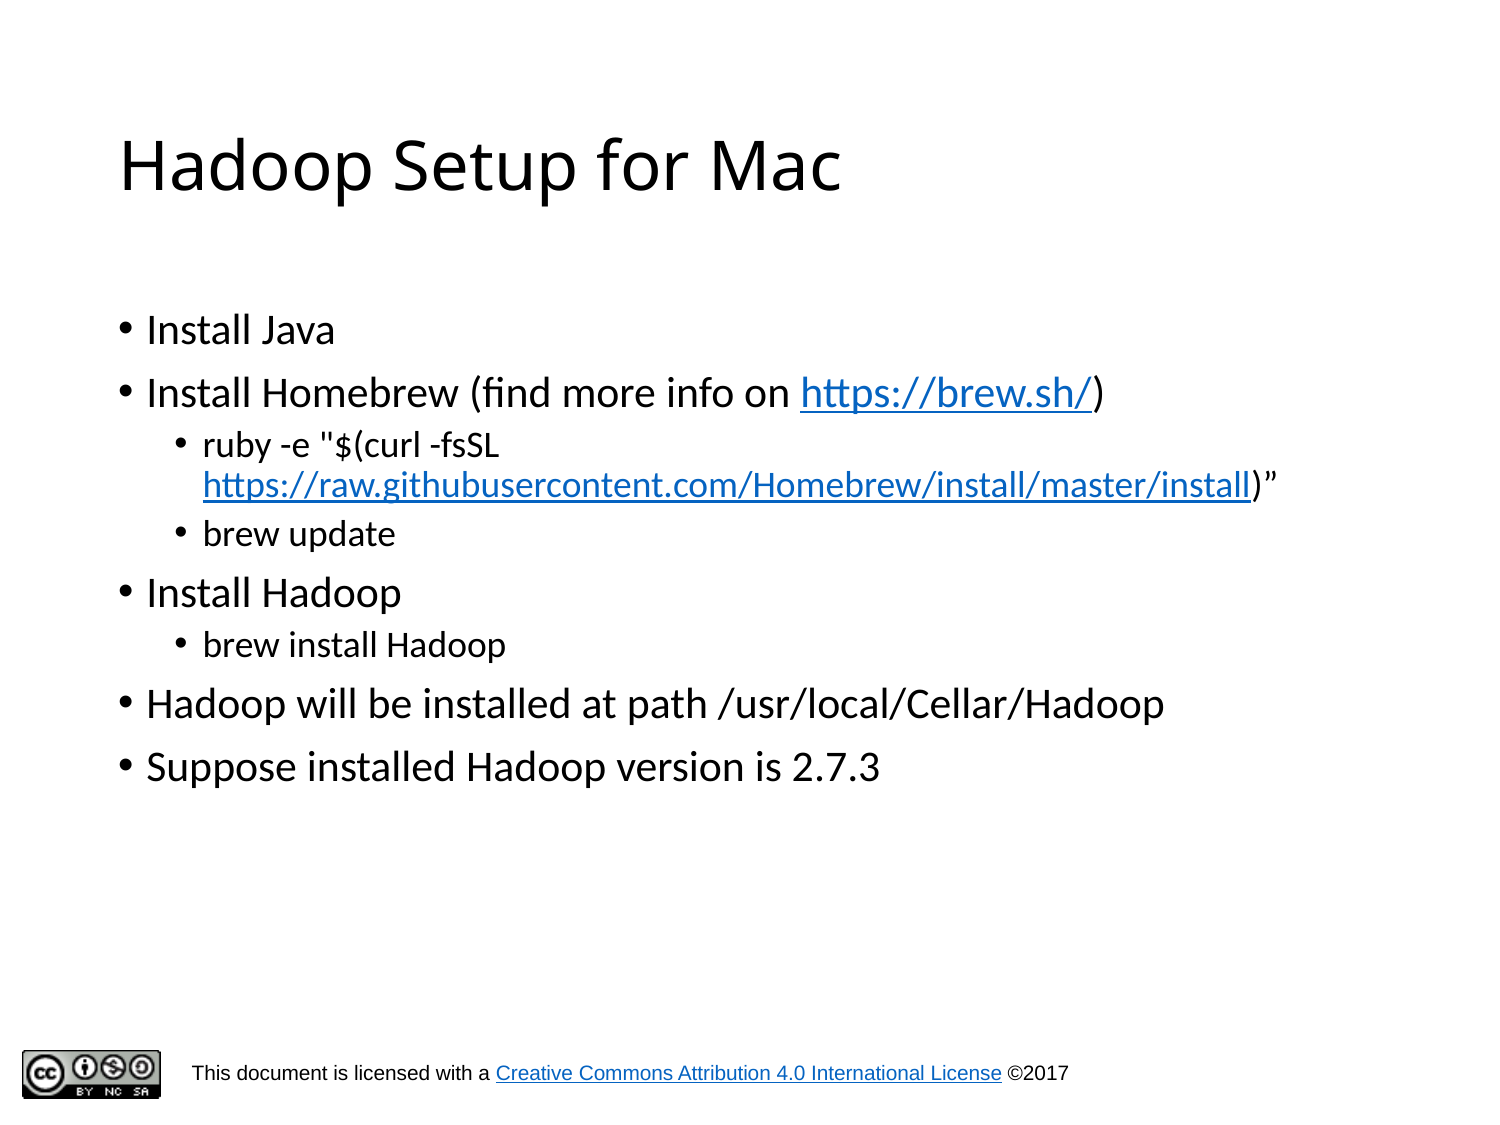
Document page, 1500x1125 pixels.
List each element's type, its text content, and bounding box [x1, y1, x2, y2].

picture [22, 1050, 161, 1099]
list Install Java Install Homebrew (find more info on https://brew.sh/) ruby -e "$(curl -fsSL https://raw.githubusercontent.com/Homebrew/install/master/install)” brew update Install Hadoop brew install Hadoop Hadoop will be installed at path /usr/local/Cellar/Hadoop Suppose installed Hadoop version is 2.7.3 [102, 299, 1398, 1014]
title Hadoop Setup for Mac [102, 59, 1398, 278]
